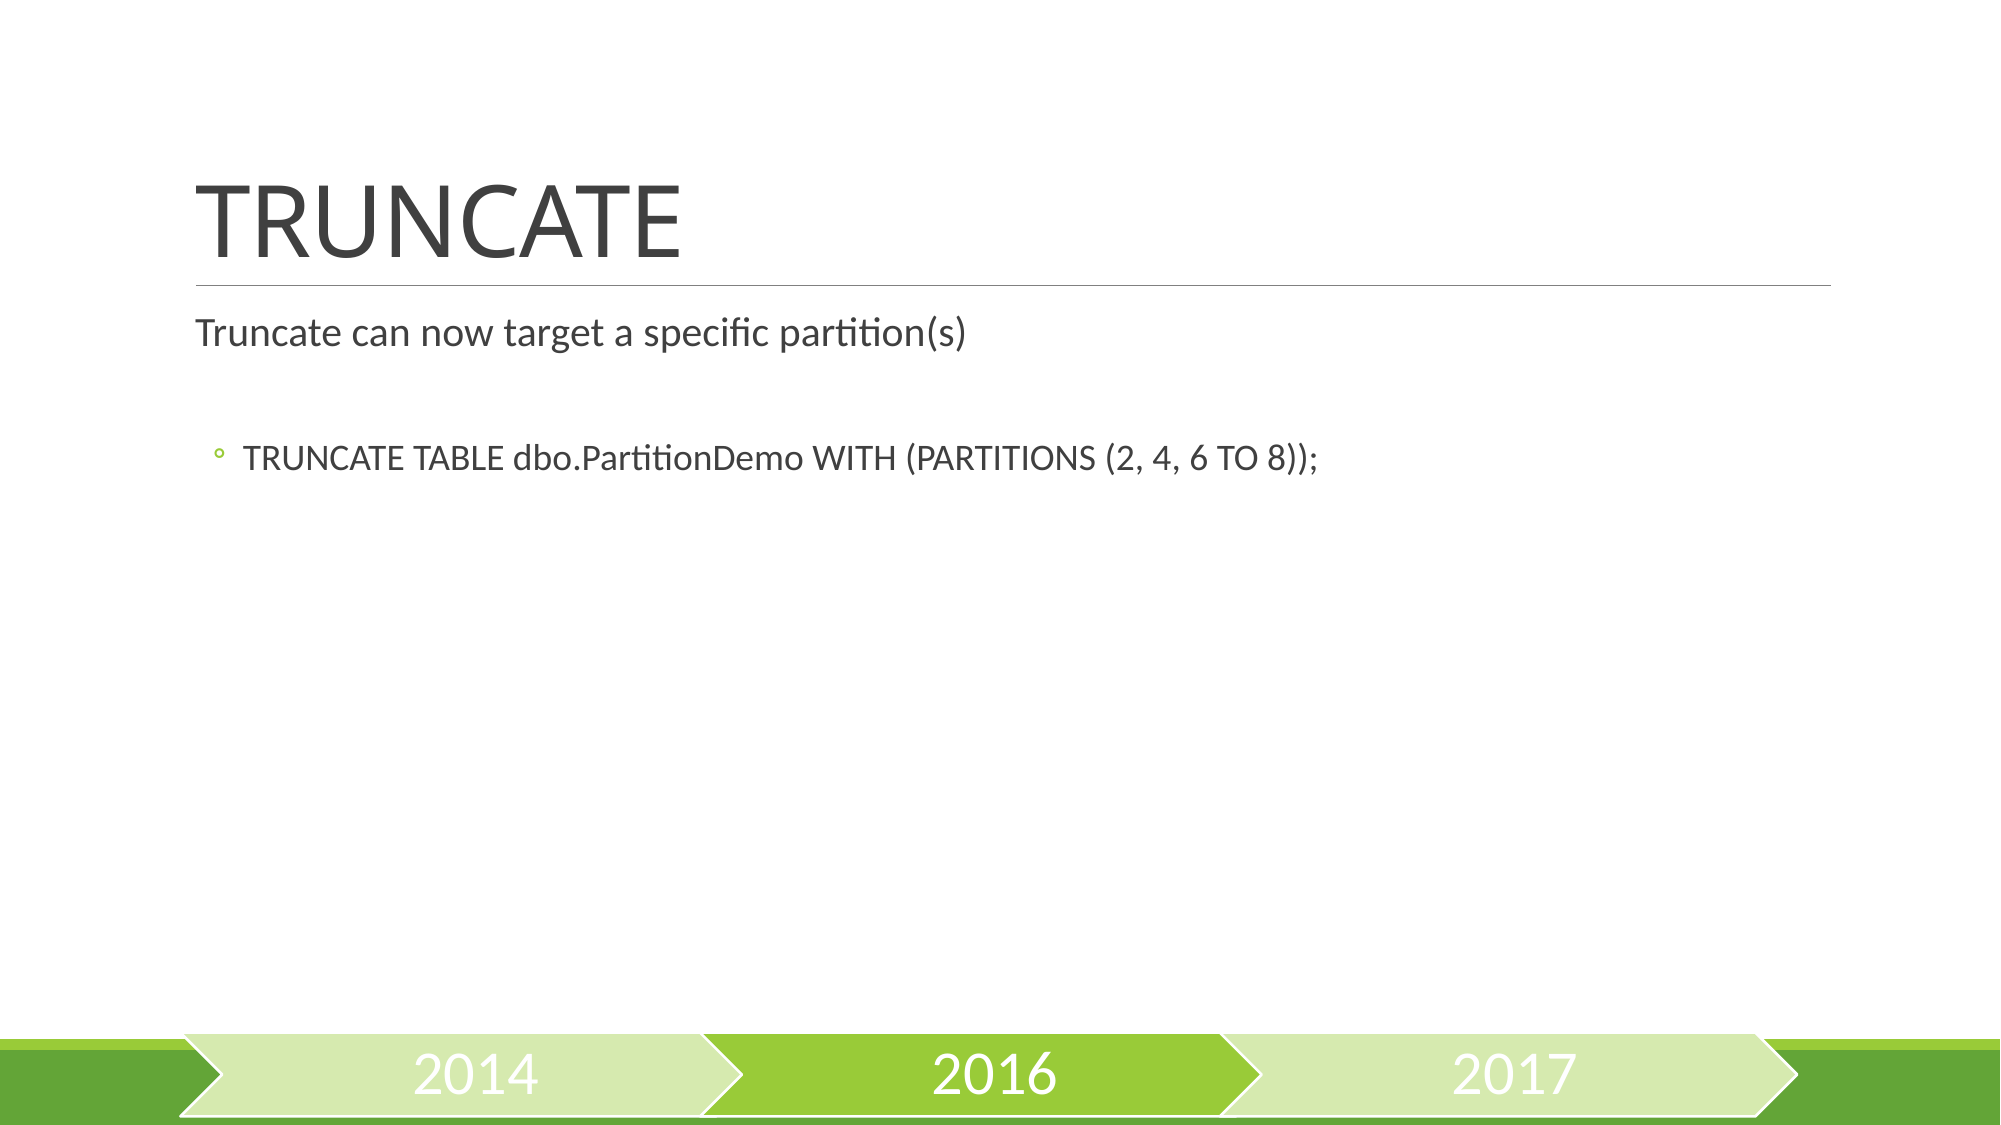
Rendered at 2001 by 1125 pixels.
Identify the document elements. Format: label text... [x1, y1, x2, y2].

title TRUNCATE [180, 47, 1830, 285]
list Truncate can now target a specific partition(s) TRUNCATE TABLE dbo.PartitionDemo WITH (PARTITIONS (2, 4, 6 TO 8)); [180, 302, 1830, 963]
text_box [179, 1032, 1799, 1117]
